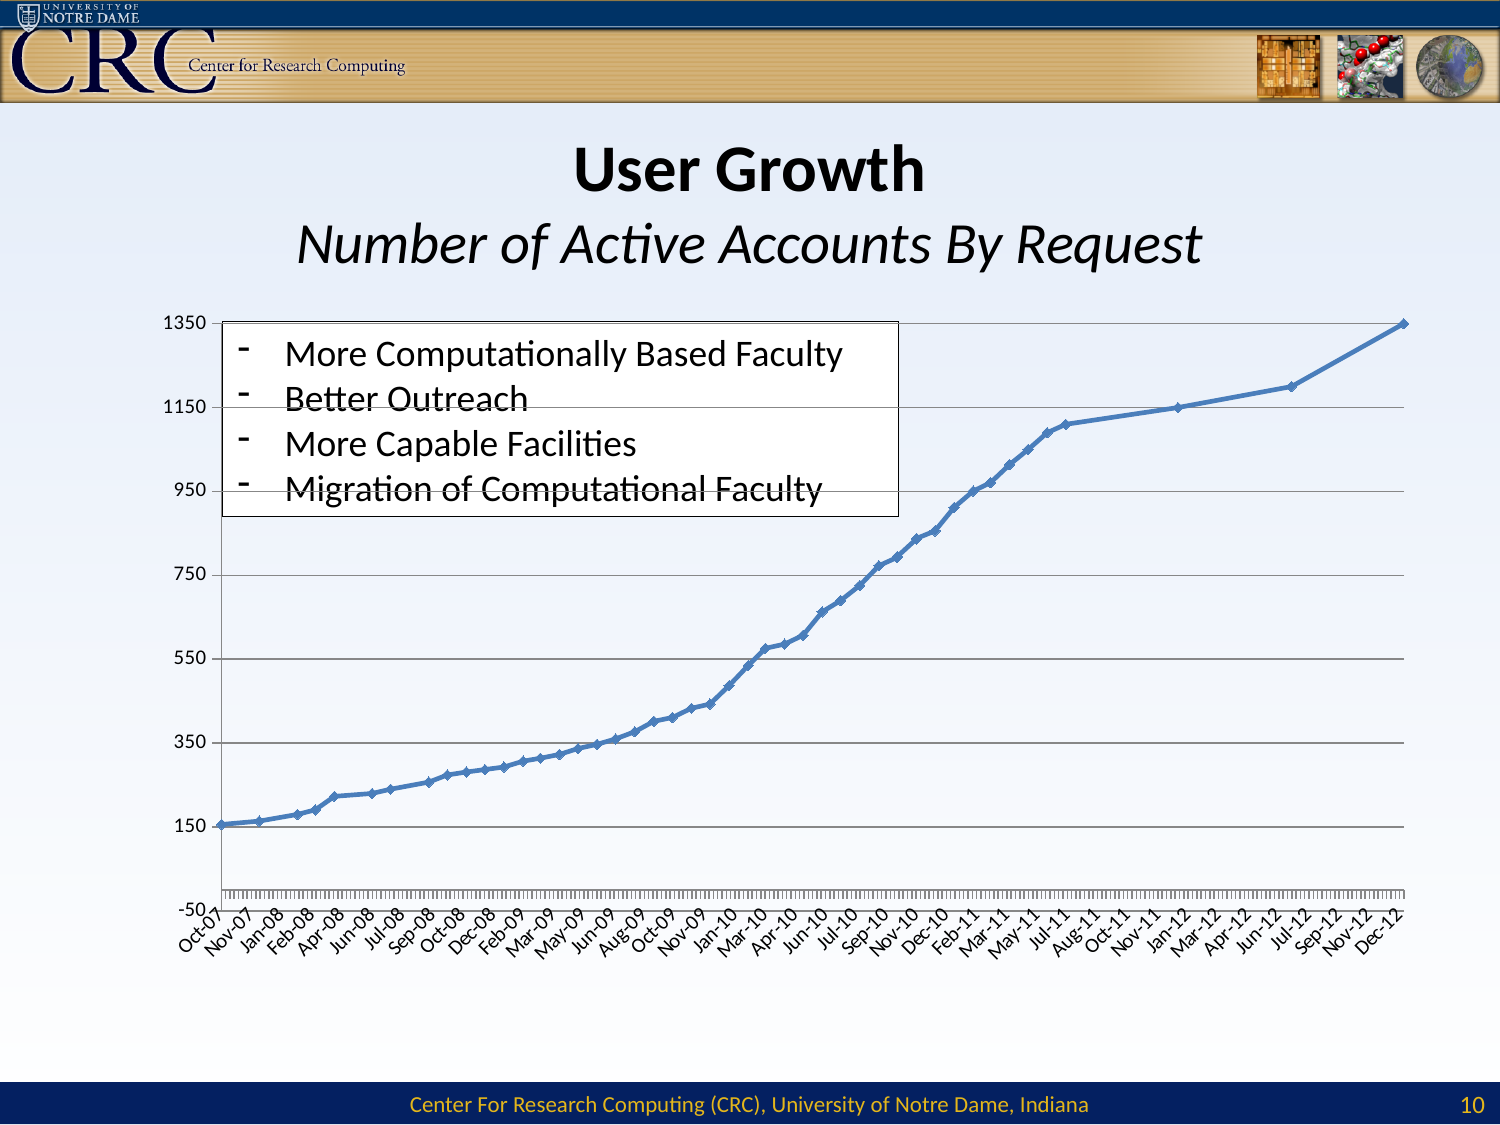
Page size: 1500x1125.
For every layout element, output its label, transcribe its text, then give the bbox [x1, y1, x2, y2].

title User Growth Number of Active Accounts By Request [75, 117, 1425, 246]
chart [138, 301, 1426, 984]
picture [0, 0, 1500, 103]
slide_number 10 [1246, 1082, 1500, 1125]
